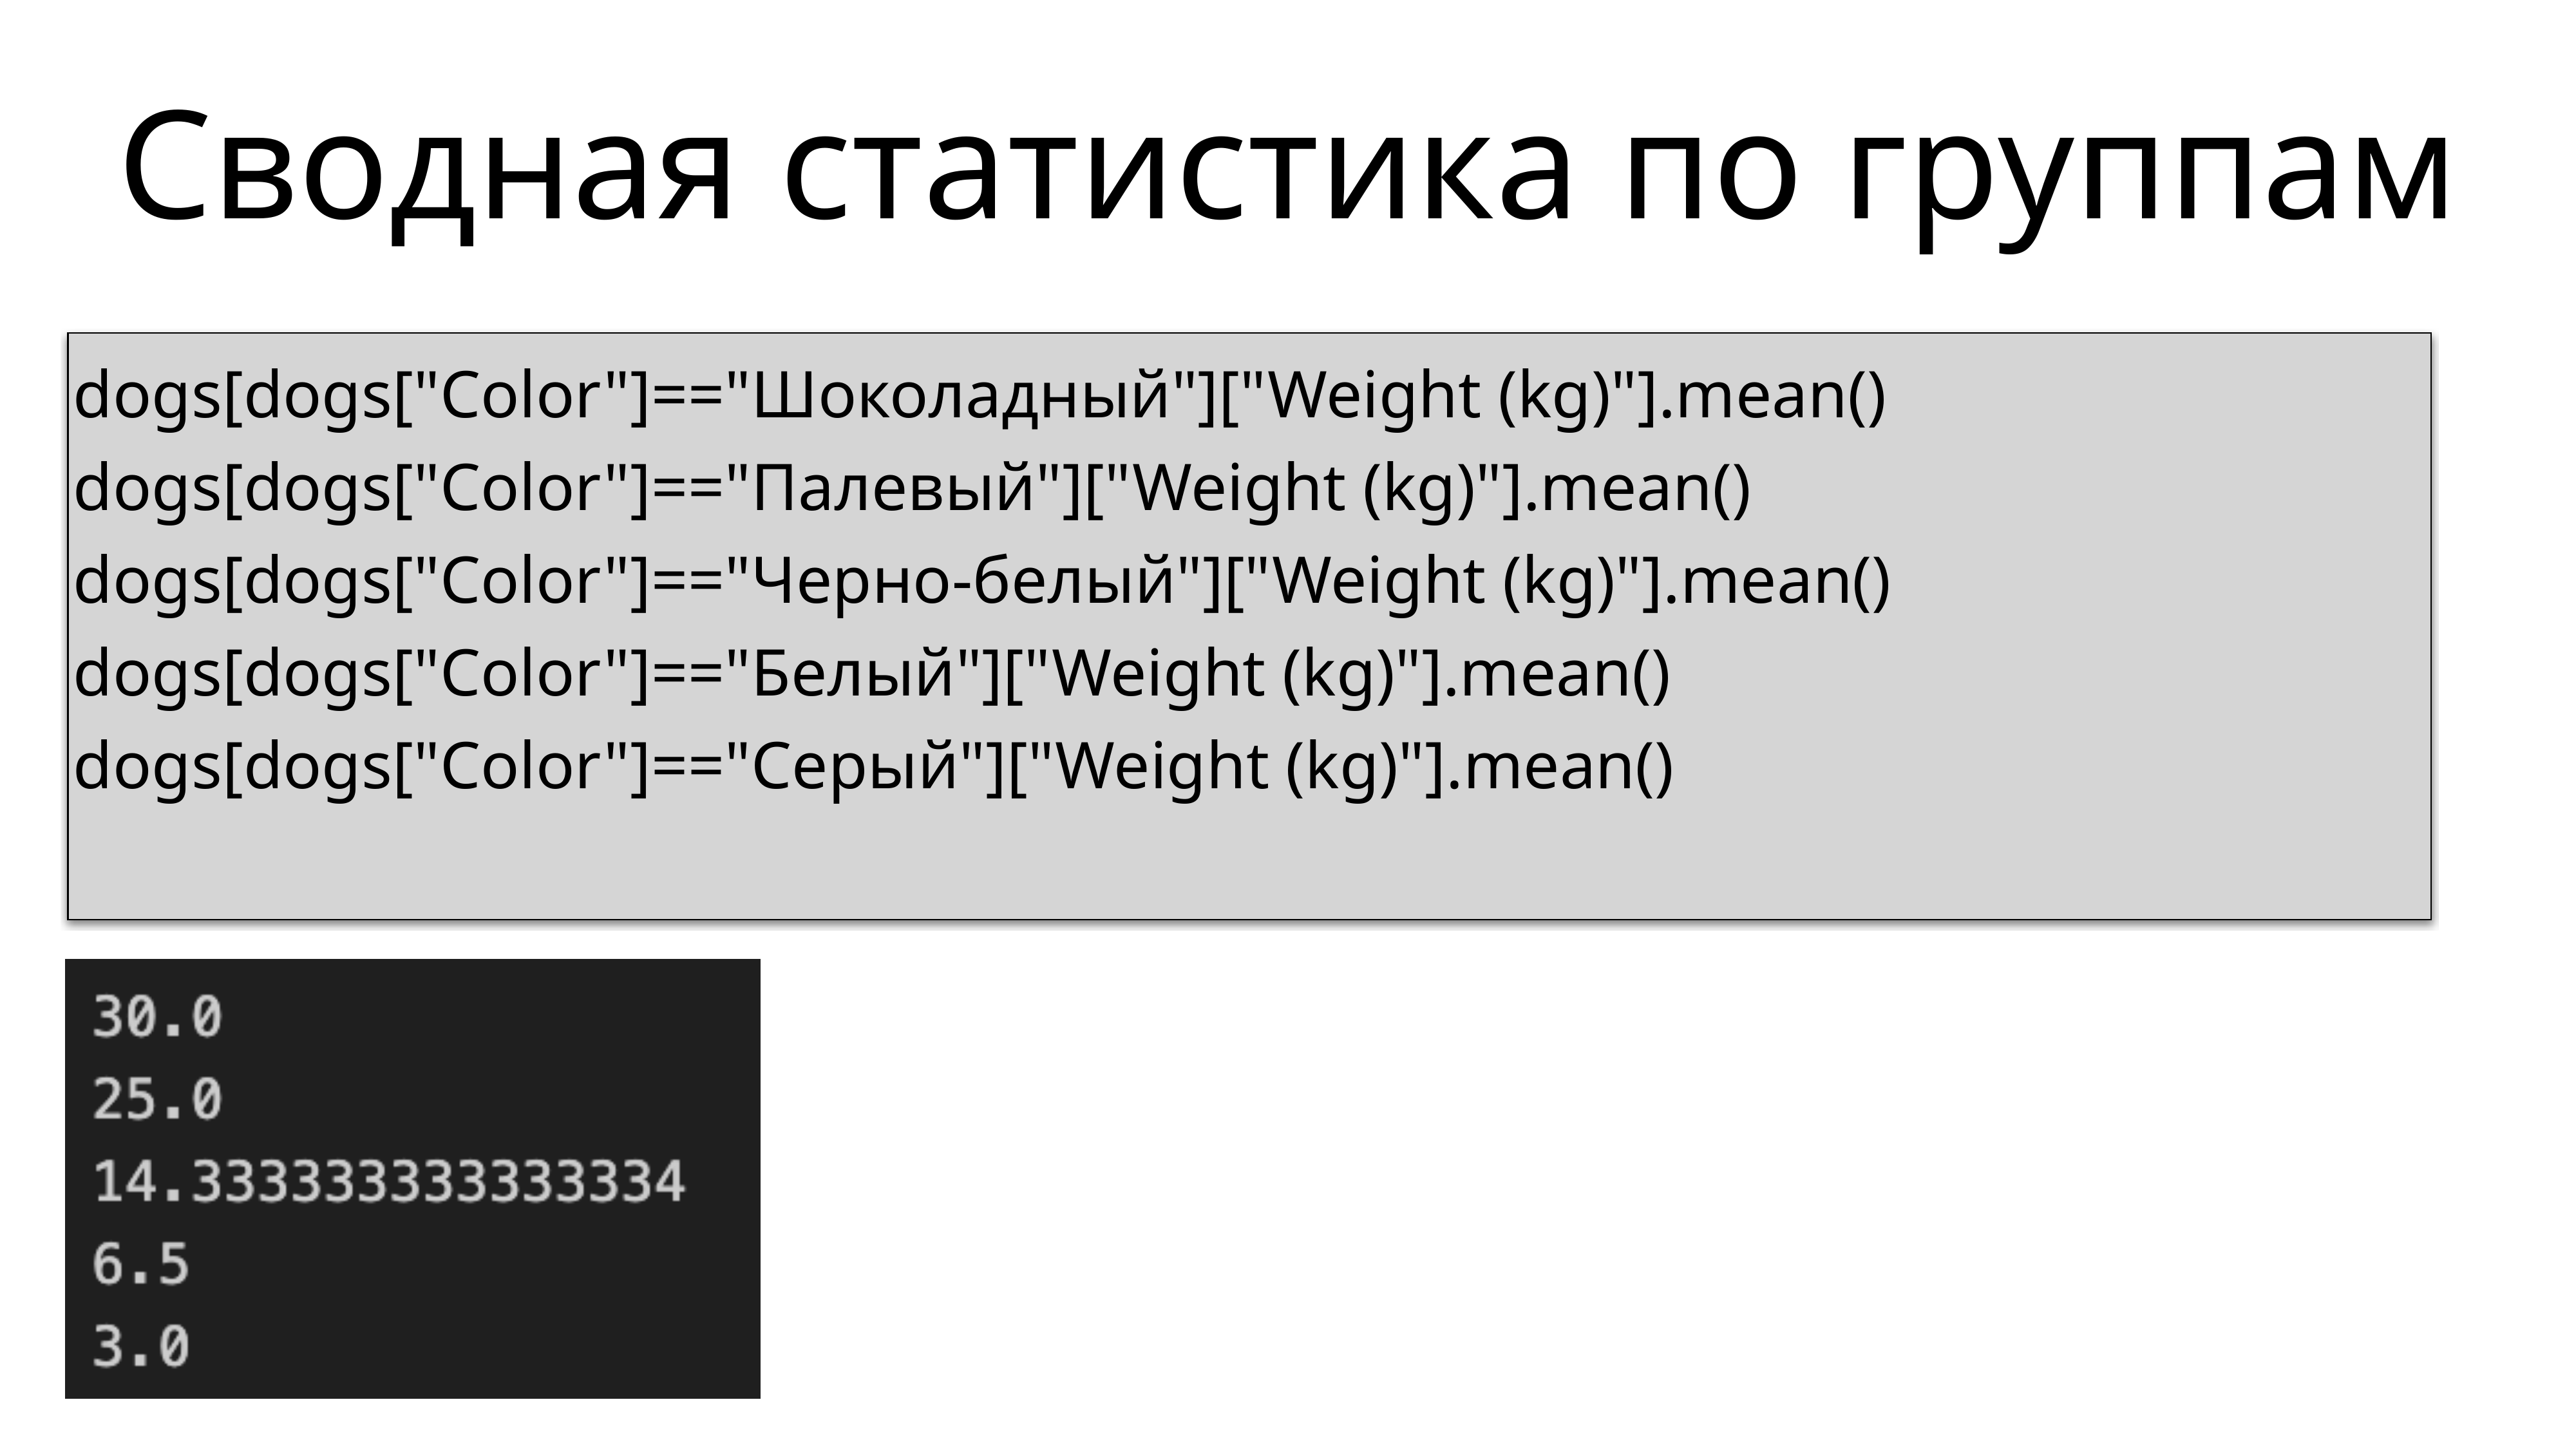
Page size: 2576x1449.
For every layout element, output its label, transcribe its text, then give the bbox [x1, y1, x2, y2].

title Сводная статистика по группам [0, 37, 2576, 279]
picture [65, 959, 761, 1399]
list dogs[dogs["Color"]=="Шоколадный"]["Weight (kg)"].mean() dogs[dogs["Color"]=="Палевый"]["Weight (kg)"].mean() dogs[dogs["Color"]=="Черно-белый"]["Weight (kg)"].mean() dogs[dogs["Color"]=="Белый"]["Weight (kg)"].mean() dogs[dogs["Color"]=="Серый"]["Weight (kg)"].mean() [67, 332, 2432, 920]
